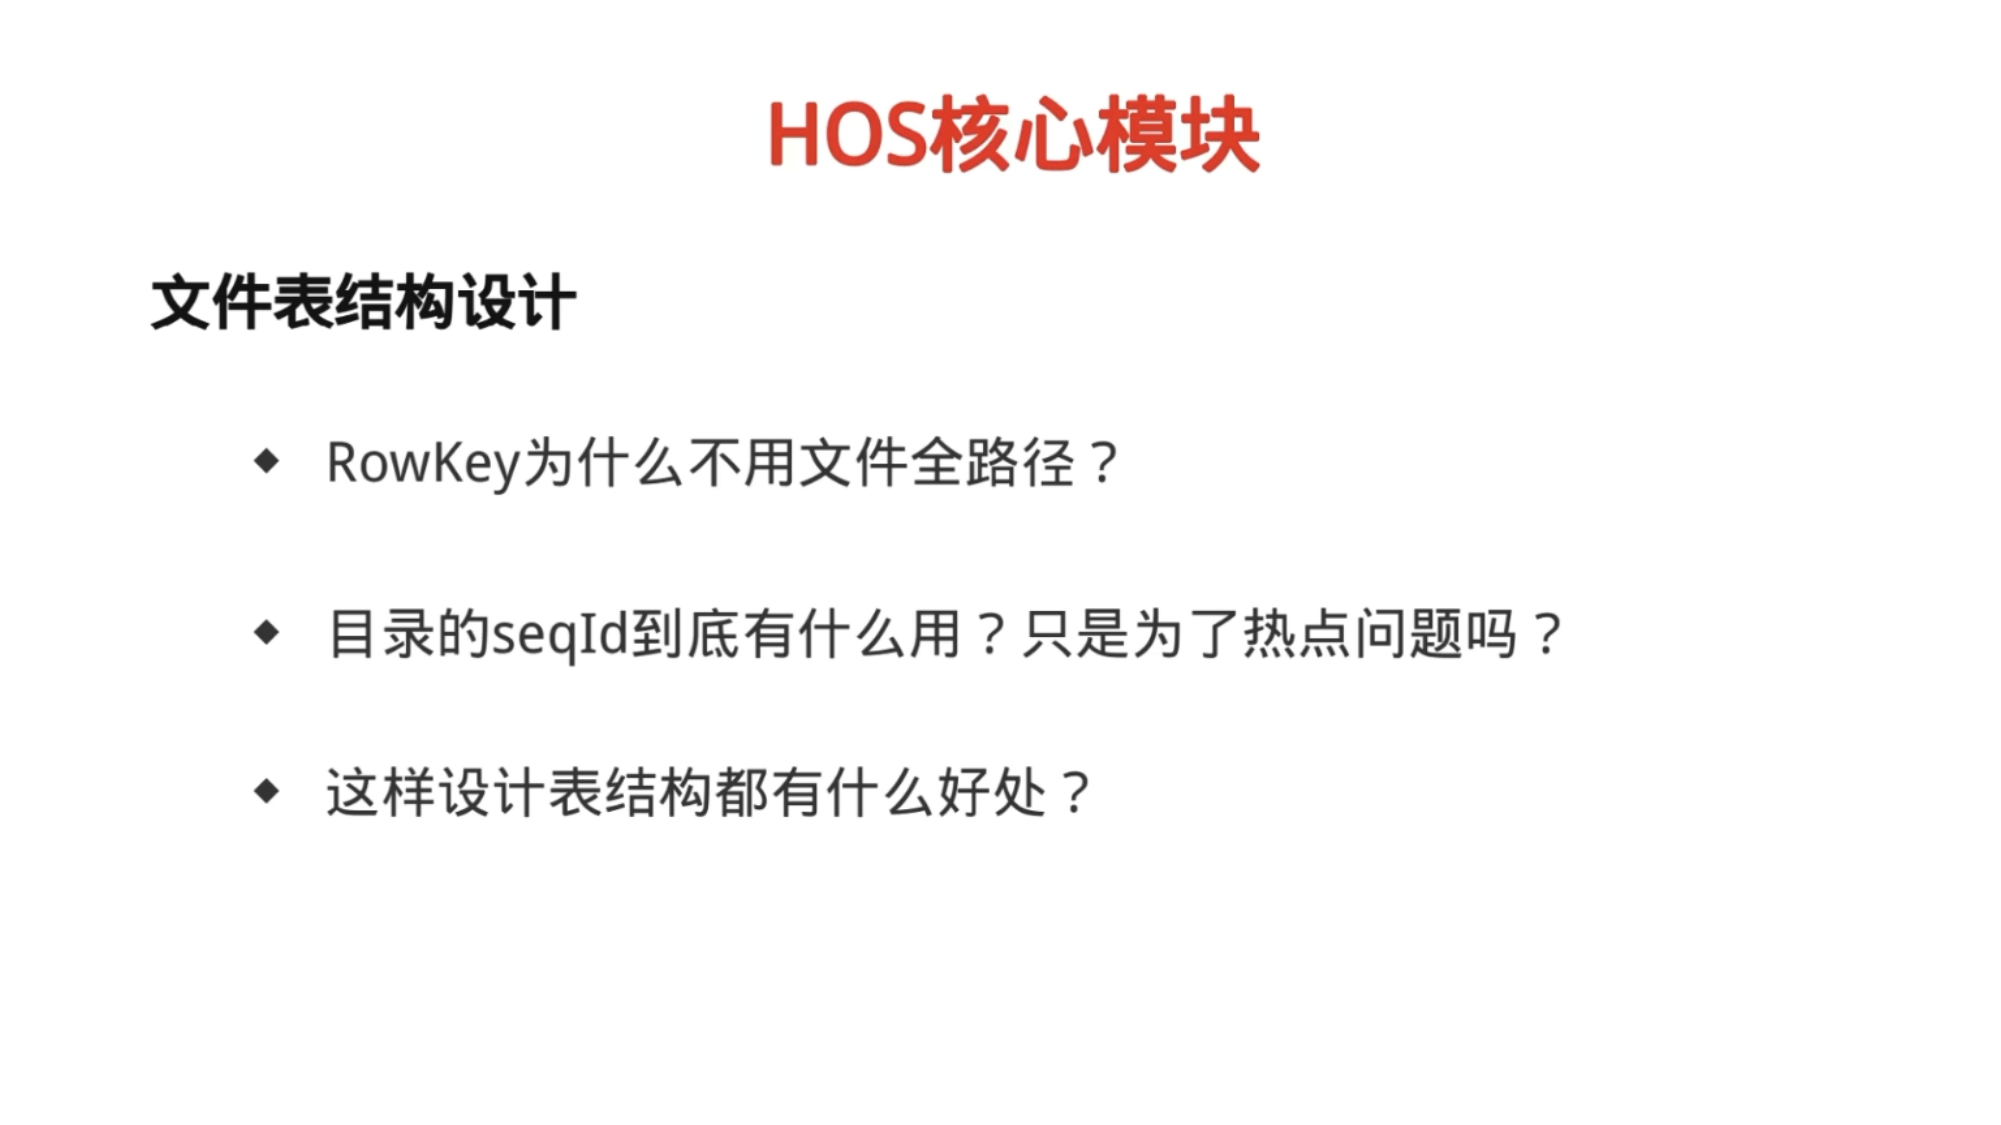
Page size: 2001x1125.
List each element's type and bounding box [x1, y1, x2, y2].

picture [56, 61, 1887, 984]
